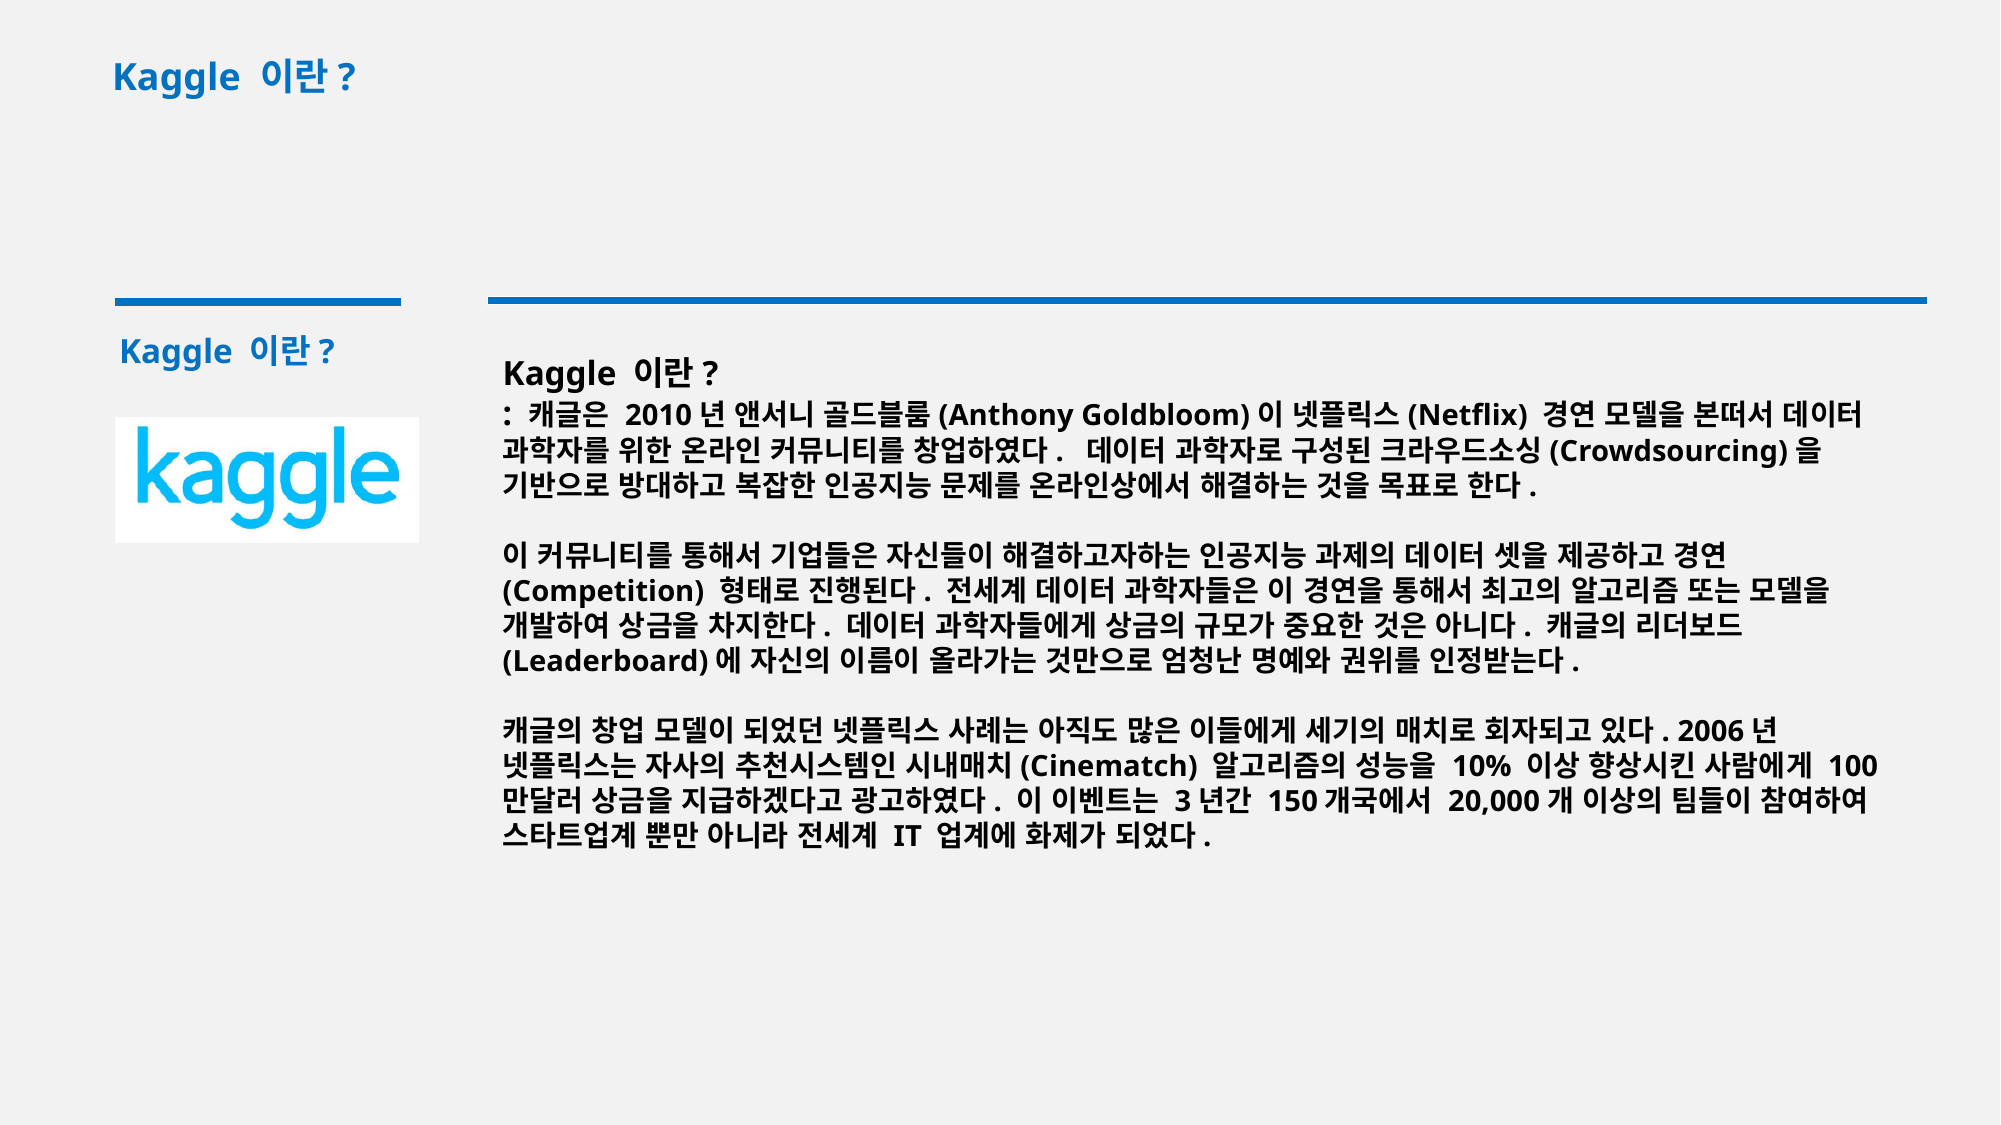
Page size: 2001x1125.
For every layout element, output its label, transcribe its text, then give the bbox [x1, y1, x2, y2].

text_box Kaggle 이란? : 캐글은 2010년 앤서니 골드블룸(Anthony Goldbloom)이 넷플릭스(Netflix) 경연 모델을 본떠서 데이터 과학자를 위한 온라인 커뮤니티를 창업하였다. 데이터 과학자로 구성된 크라우드소싱(Crowdsourcing)을 기반으로 방대하고 복잡한 인공지능 문제를 온라인상에서 해결하는 것을 목표로 한다. 이 커뮤니티를 통해서 기업들은 자신들이 해결하고자하는 인공지능 과제의 데이터 셋을 제공하고 경연(Competition) 형태로 진행된다. 전세계 데이터 과학자들은 이 경연을 통해서 최고의 알고리즘 또는 모델을 개발하여 상금을 차지한다. 데이터 과학자들에게 상금의 규모가 중요한 것은 아니다. 캐글의 리더보드(Leaderboard)에 자신의 이름이 올라가는 것만으로 엄청난 명예와 권위를 인정받는다. 캐글의 창업 모델이 되었던 넷플릭스 사례는 아직도 많은 이들에게 세기의 매치로 회자되고 있다. 2006년 넷플릭스는 자사의 추천시스템인 시내매치(Cinematch) 알고리즘의 성능을 10% 이상 향상시킨 사람에게 100만달러 상금을 지급하겠다고 광고하였다. 이 이벤트는 3년간 150개국에서 20,000개 이상의 팀들이 참여하여 스타트업계 뿐만 아니라 전세계 IT 업계에 화제가 되었다. [487, 325, 1928, 920]
text_box [115, 298, 401, 306]
text_box [487, 296, 1928, 305]
picture [115, 417, 419, 543]
text_box Kaggle 이란? [97, 45, 383, 106]
text_box Kaggle 이란? [104, 322, 390, 378]
